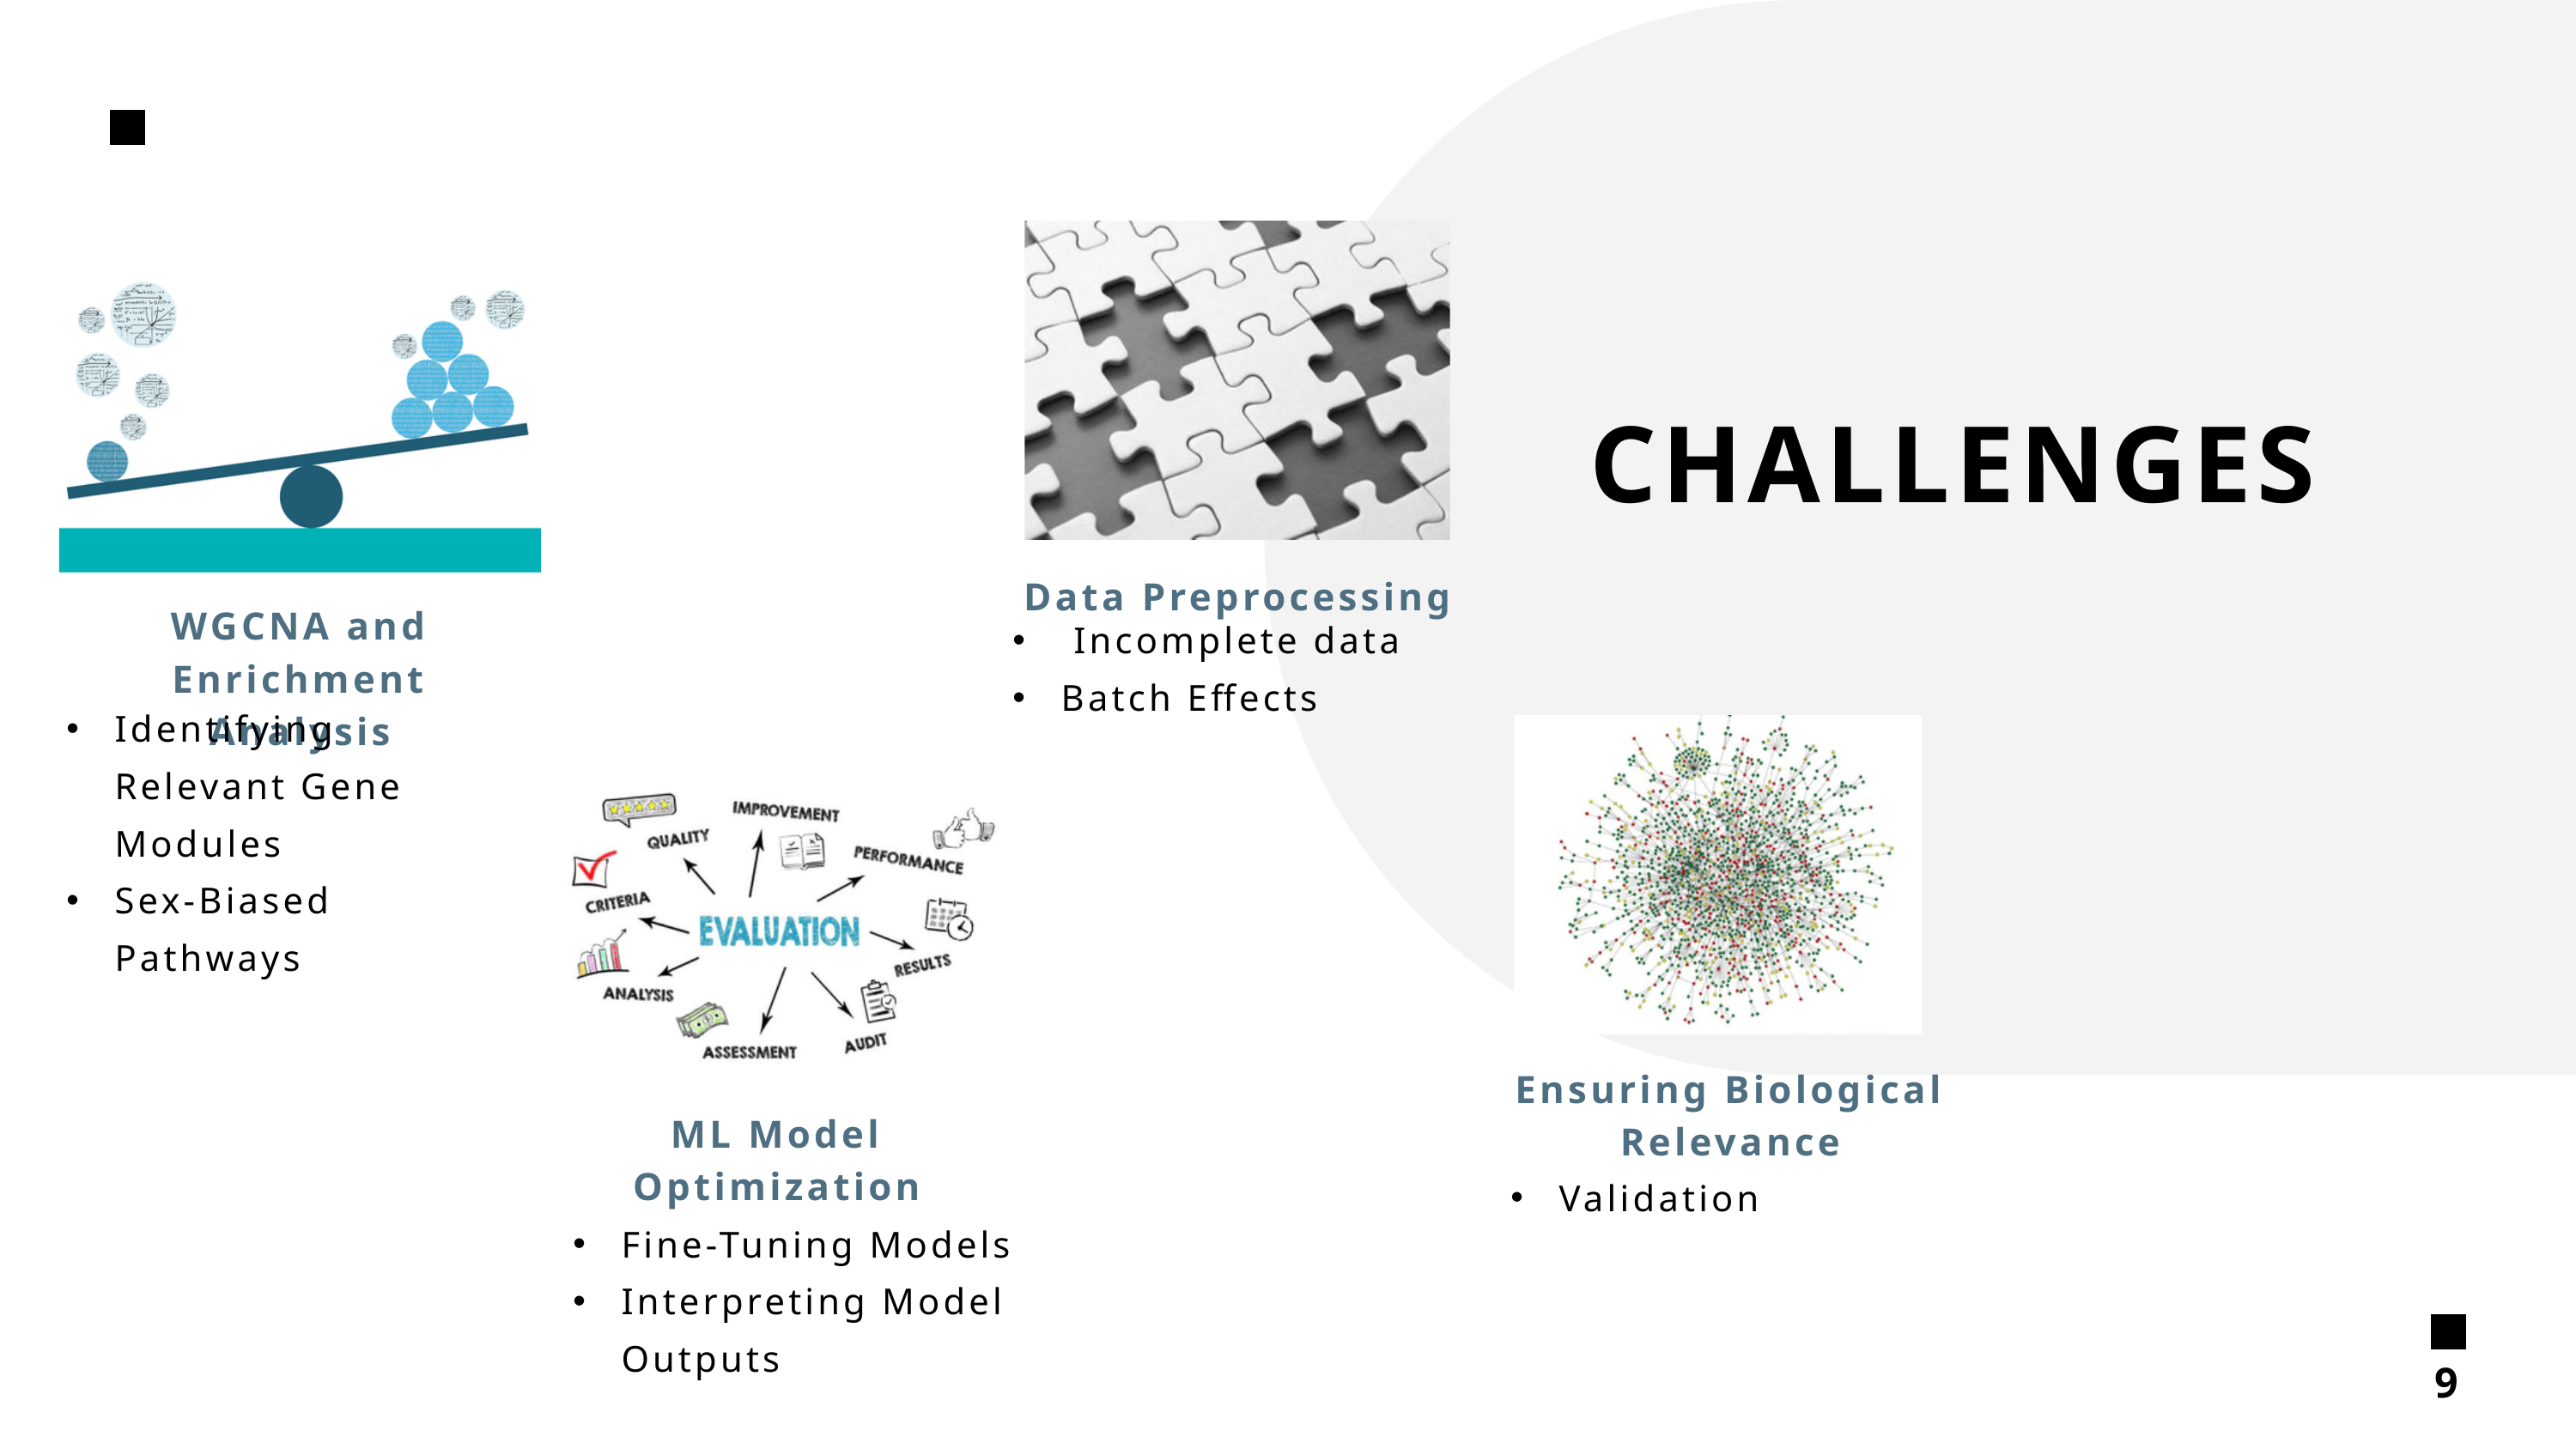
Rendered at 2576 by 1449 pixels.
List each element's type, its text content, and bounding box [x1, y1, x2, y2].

text_box Validation [1510, 1161, 2050, 1219]
text_box Incomplete data Batch Effects [1012, 603, 1260, 718]
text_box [1514, 715, 1923, 1035]
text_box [2430, 1313, 2467, 1349]
text_box Fine-Tuning Models Interpreting Model Outputs [573, 1207, 1129, 1379]
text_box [1264, 0, 2576, 1076]
text_box 9 [2434, 1348, 2483, 1407]
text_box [544, 750, 1016, 1113]
text_box Data Preprocessing [1012, 566, 1260, 603]
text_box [58, 252, 541, 573]
text_box WGCNA and Enrichment Analysis [75, 595, 525, 753]
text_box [109, 109, 145, 145]
text_box ML Model Optimization [551, 1119, 1002, 1209]
text_box Ensuring Biological Relevance [1440, 1082, 2020, 1164]
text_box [1024, 220, 1450, 540]
text_box Identifying Relevant Gene Modules Sex-Biased Pathways [66, 692, 516, 979]
